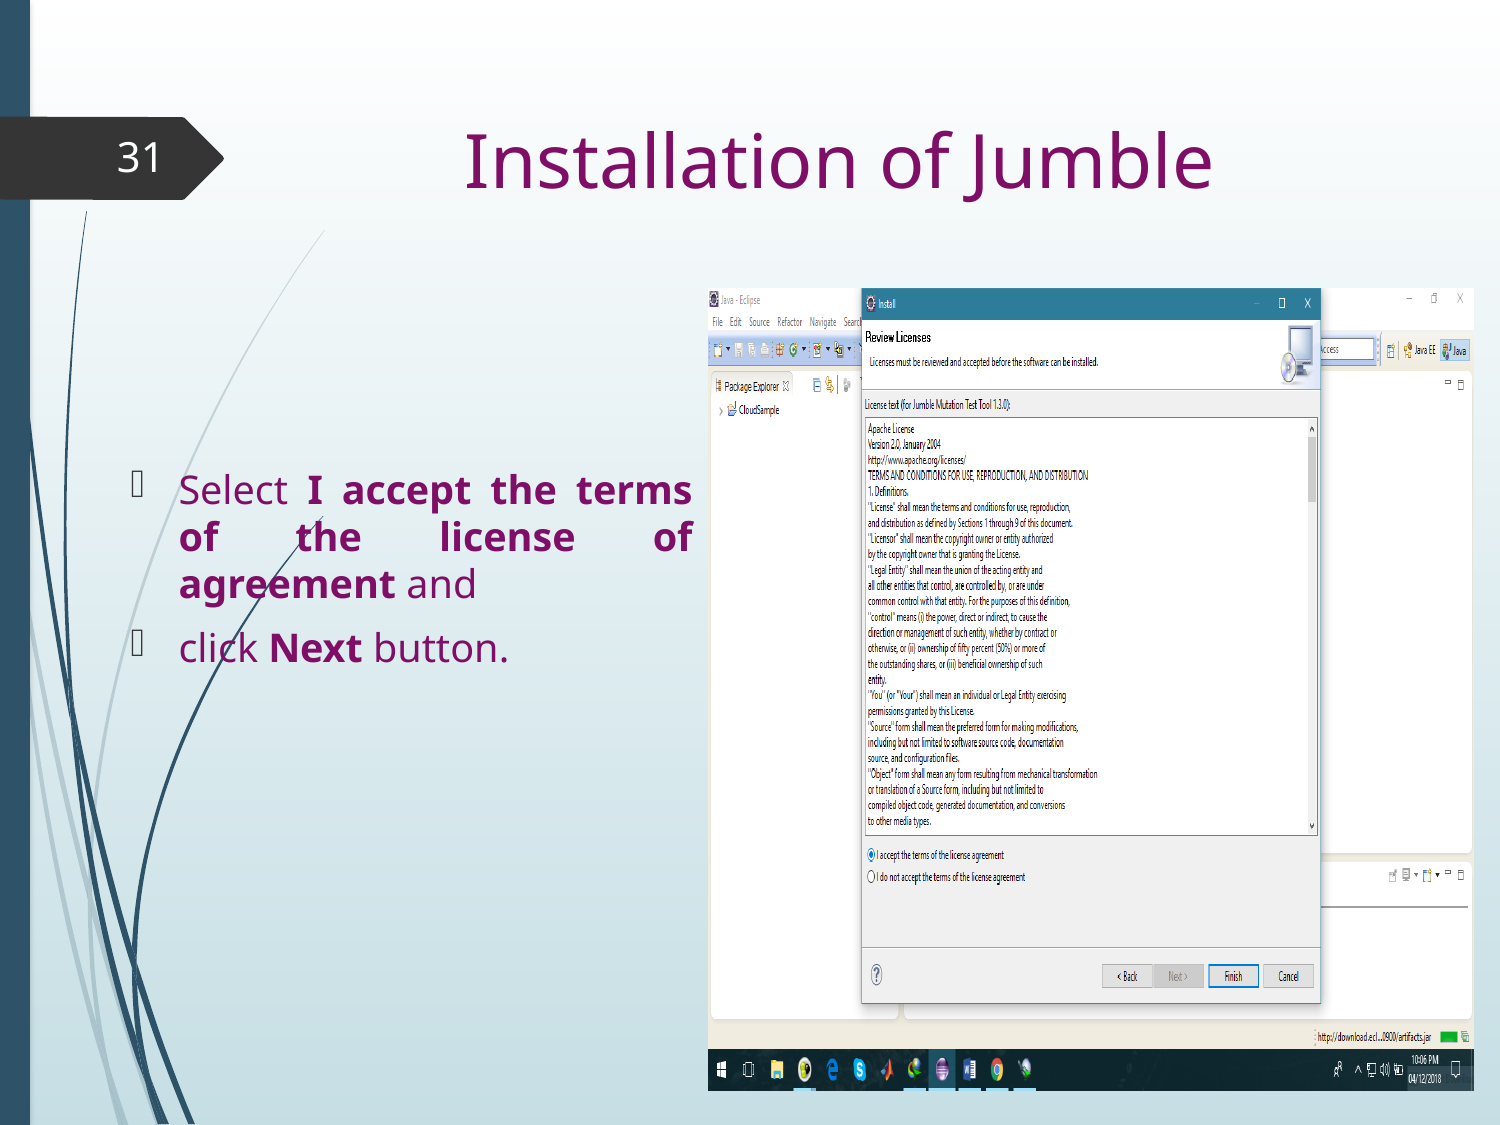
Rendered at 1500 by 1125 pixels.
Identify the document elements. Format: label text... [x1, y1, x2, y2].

picture [707, 288, 1474, 1091]
slide_number 31 [83, 129, 180, 190]
title Installation of Jumble [205, 106, 1474, 212]
list Select I accept the terms of the license of agreement and click Next button. [115, 457, 703, 679]
